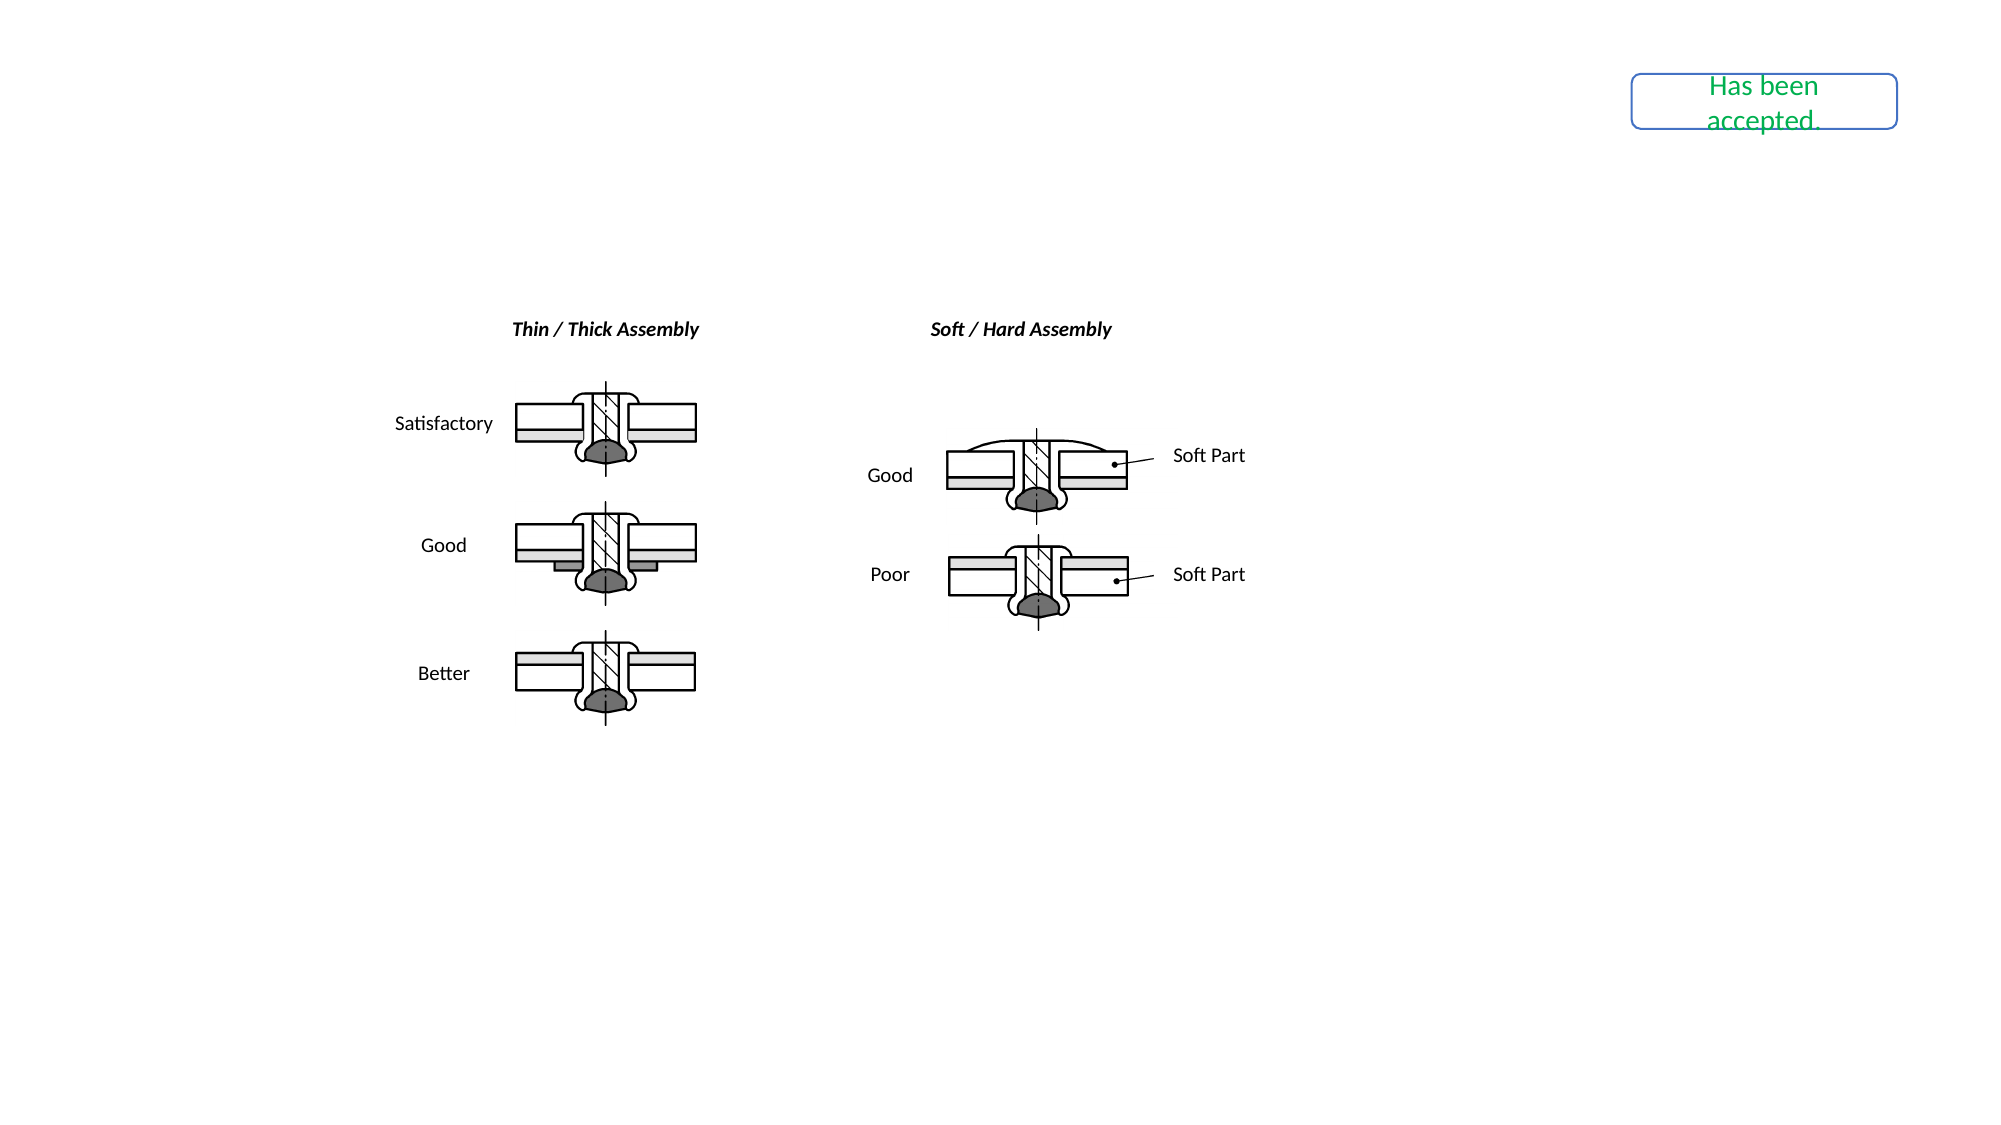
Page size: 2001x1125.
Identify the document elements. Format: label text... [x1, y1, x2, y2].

text_box Has been accepted. [1630, 72, 1899, 130]
picture [948, 534, 1178, 631]
picture [515, 381, 697, 477]
text_box Good [834, 454, 946, 495]
picture [515, 501, 697, 606]
text_box Soft / Hard Assembly [900, 308, 1143, 349]
text_box Soft Part [1178, 434, 1266, 475]
text_box Good [377, 524, 511, 565]
text_box Thin / Thick Assembly [484, 308, 727, 349]
text_box Soft Part [1178, 553, 1266, 593]
text_box Poor [834, 553, 947, 593]
text_box Better [377, 652, 511, 692]
picture [515, 630, 696, 726]
text_box Satisfactory [377, 402, 511, 443]
picture [946, 428, 1178, 525]
